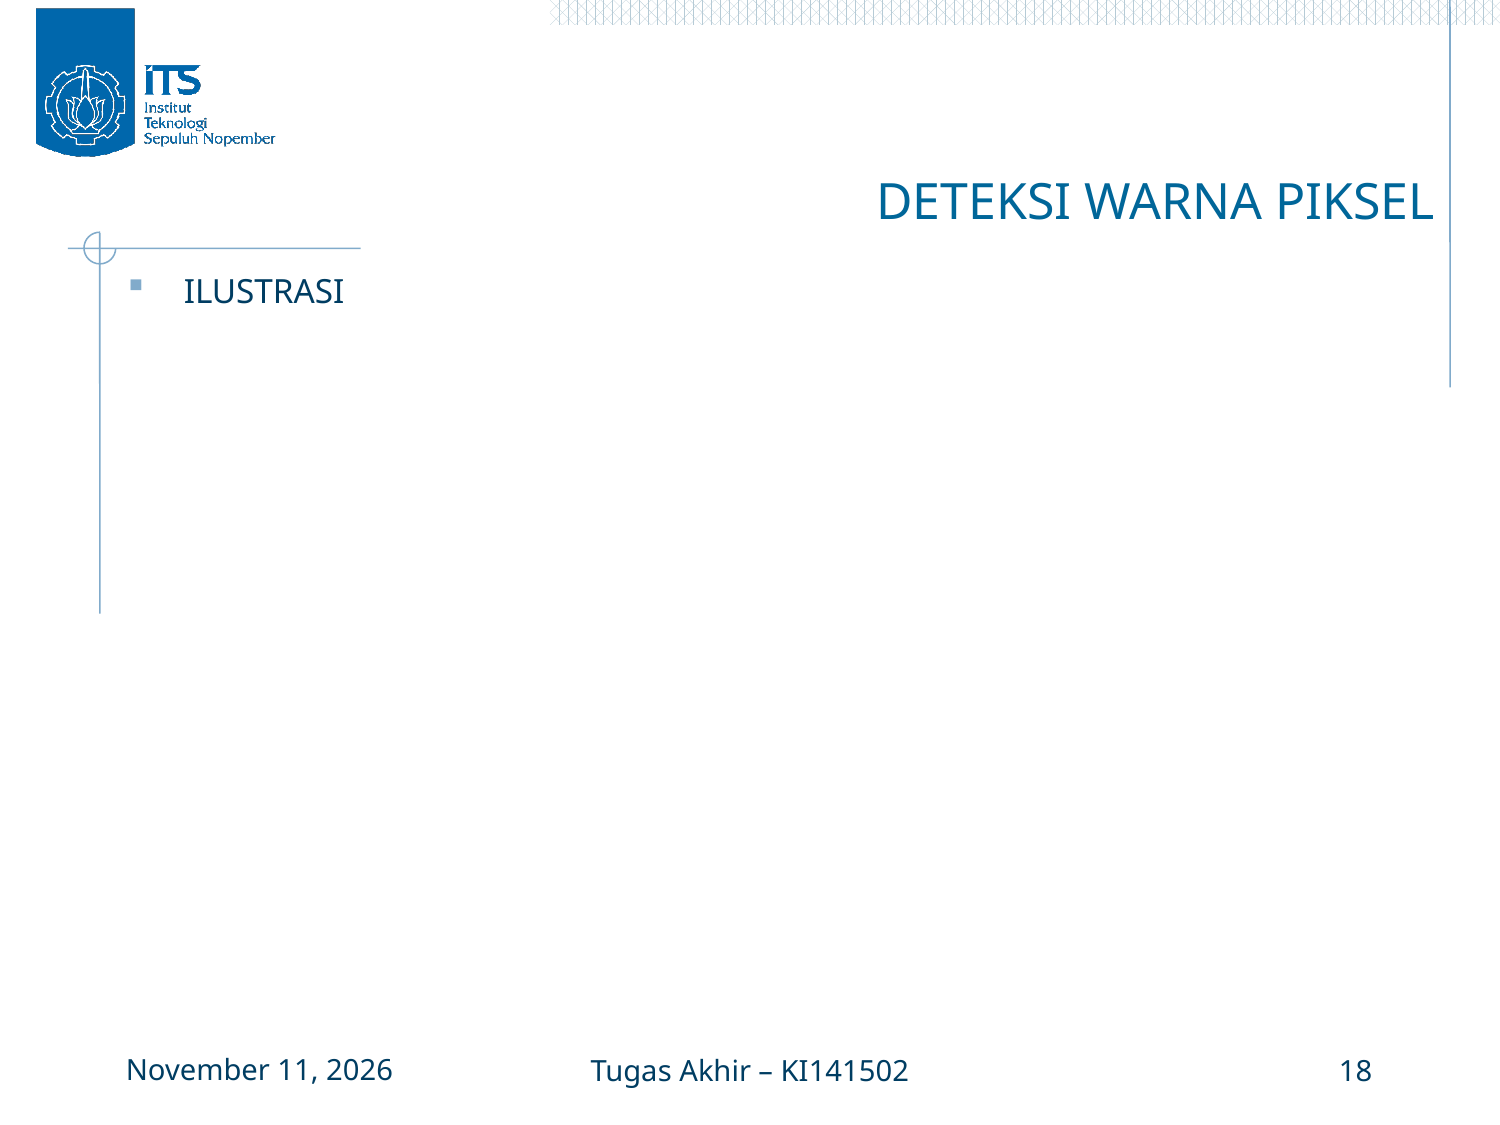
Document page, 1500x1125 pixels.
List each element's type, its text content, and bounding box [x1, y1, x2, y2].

picture [27, 0, 282, 165]
slide_number 18 [1074, 1025, 1388, 1100]
footer Tugas Akhir – KI141502 [512, 1025, 988, 1100]
list ILUSTRASI [112, 262, 1413, 988]
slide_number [110, 1023, 424, 1099]
title DETEKSI WARNA PIKSEL [174, 50, 1450, 238]
